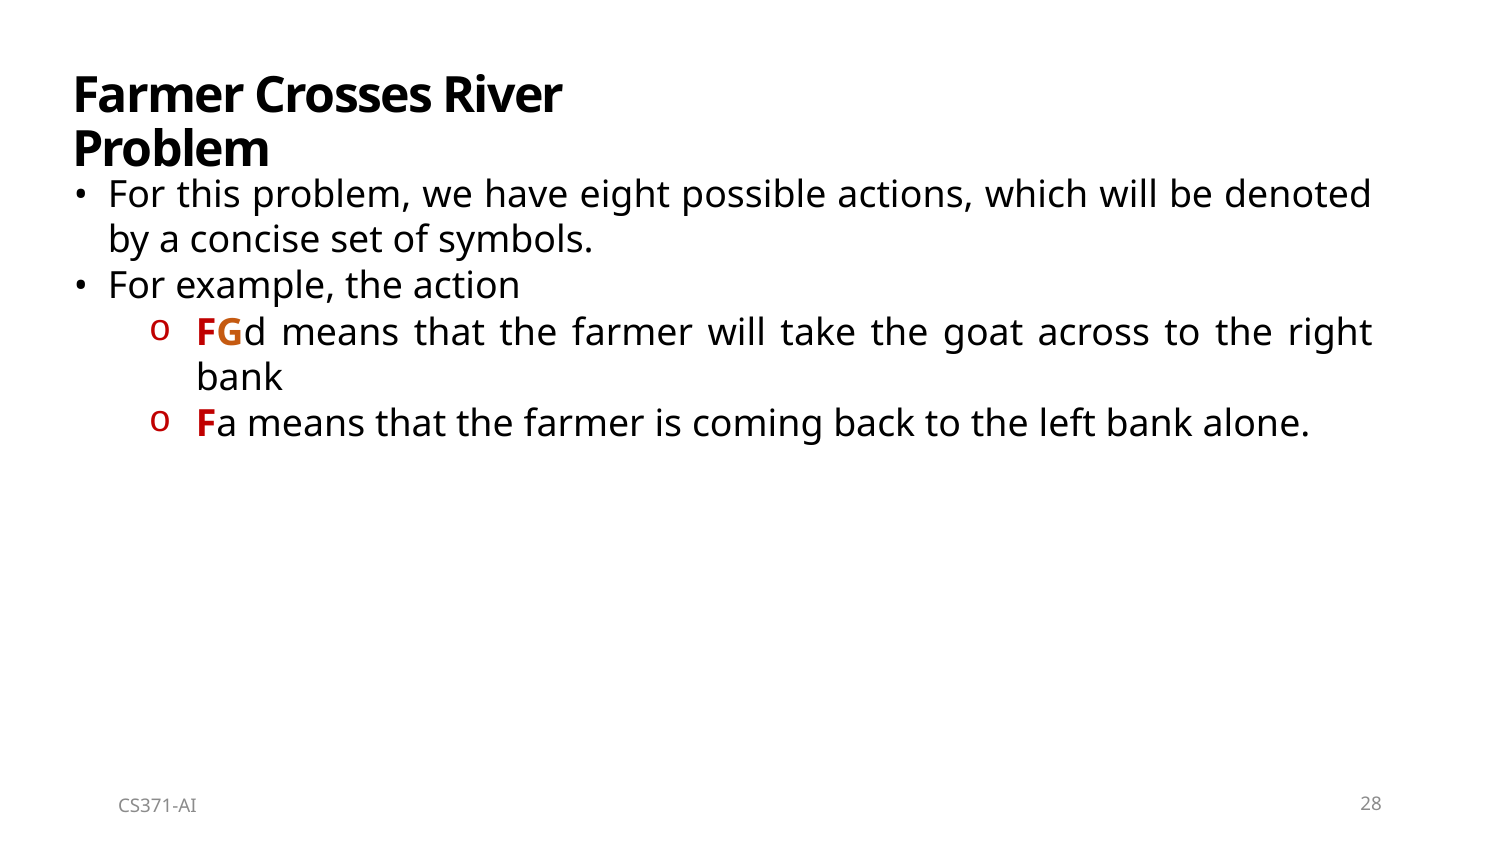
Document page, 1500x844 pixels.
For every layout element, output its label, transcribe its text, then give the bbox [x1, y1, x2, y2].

text_box For this problem, we have eight possible actions, which will be denoted by a concise set of symbols. For example, the action FGd means that the farmer will take the goat across to the right bank Fa means that the farmer is coming back to the left bank alone. [57, 162, 1390, 452]
slide_number 28 [1059, 782, 1397, 827]
slide_number CS371-AI [103, 782, 441, 827]
text_box Farmer Crosses River Problem [57, 61, 750, 162]
